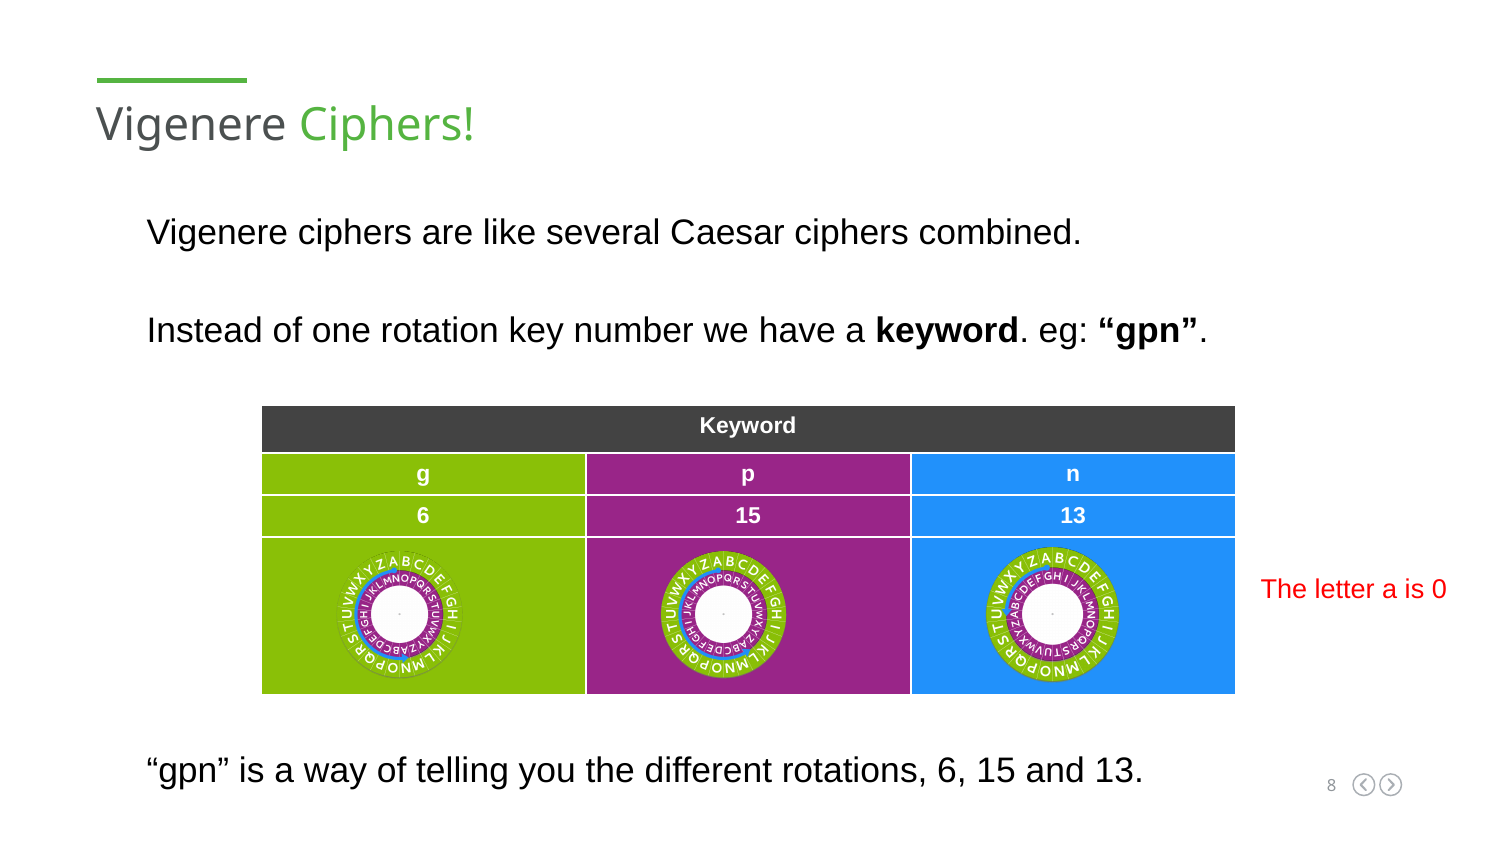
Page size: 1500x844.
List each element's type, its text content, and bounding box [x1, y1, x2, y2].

table_cell 13 [912, 496, 1235, 536]
table_cell 6 [262, 496, 585, 536]
picture [984, 547, 1121, 683]
table_cell p [587, 454, 910, 494]
picture [660, 551, 788, 680]
table_cell g [262, 454, 585, 494]
table_cell [587, 538, 910, 694]
text_box The letter a is 0 [1245, 551, 1500, 610]
list Vigenere Ciphers! [95, 94, 1401, 158]
table_cell n [912, 454, 1235, 494]
table_header Keyword [262, 406, 1235, 452]
text_box Vigenere ciphers are like several Caesar ciphers combined. Instead of one rotation key number we have a keyword. eg: “gpn”. “gpn” is a way of telling you the different rotations, 6, 15 and 13. [131, 187, 1309, 780]
table_cell [262, 538, 585, 694]
table_cell [912, 538, 1235, 694]
table_cell 15 [587, 496, 910, 536]
picture [336, 551, 463, 680]
